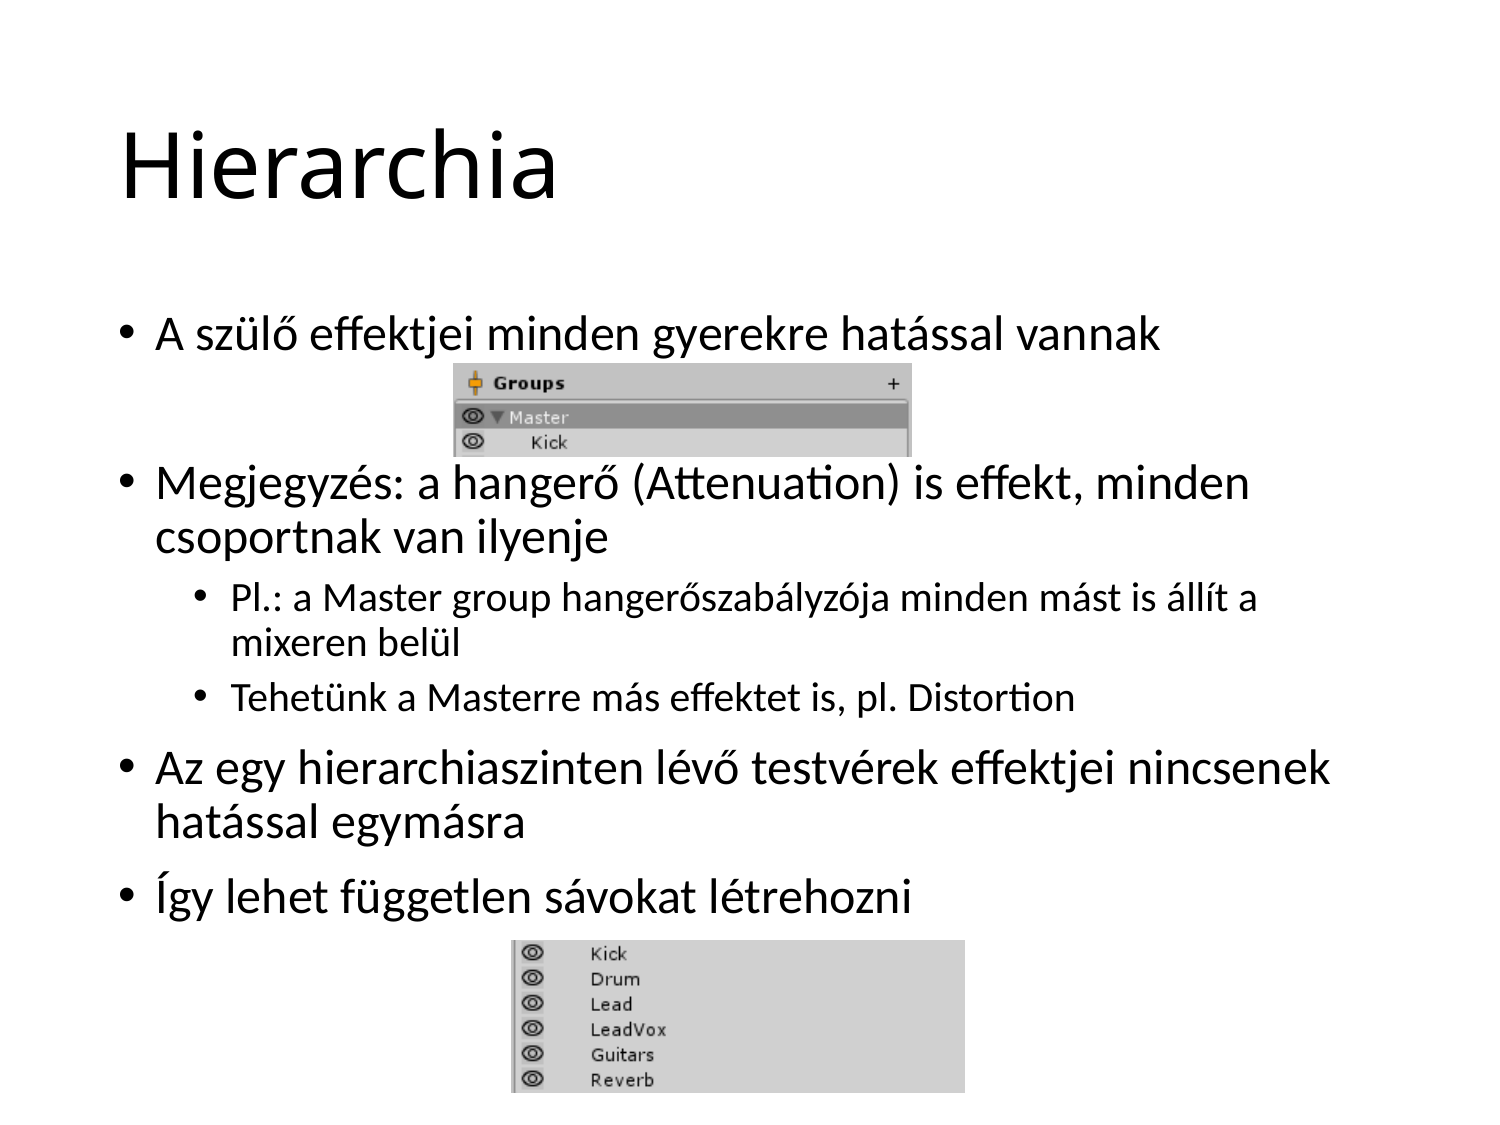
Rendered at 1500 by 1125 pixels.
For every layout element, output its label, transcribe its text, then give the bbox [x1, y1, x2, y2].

picture [453, 363, 912, 457]
picture [511, 940, 965, 1093]
list A szülő effektjei minden gyerekre hatással vannak Megjegyzés: a hangerő (Attenuation) is effekt, minden csoportnak van ilyenje Pl.: a Master group hangerőszabályzója minden mást is állít a mixeren belül Tehetünk a Masterre más effektet is, pl. Distortion Az egy hierarchiaszinten lévő testvérek effektjei nincsenek hatással egymásra Így lehet független sávokat létrehozni [103, 299, 1397, 1014]
title Hierarchia [103, 59, 1397, 278]
